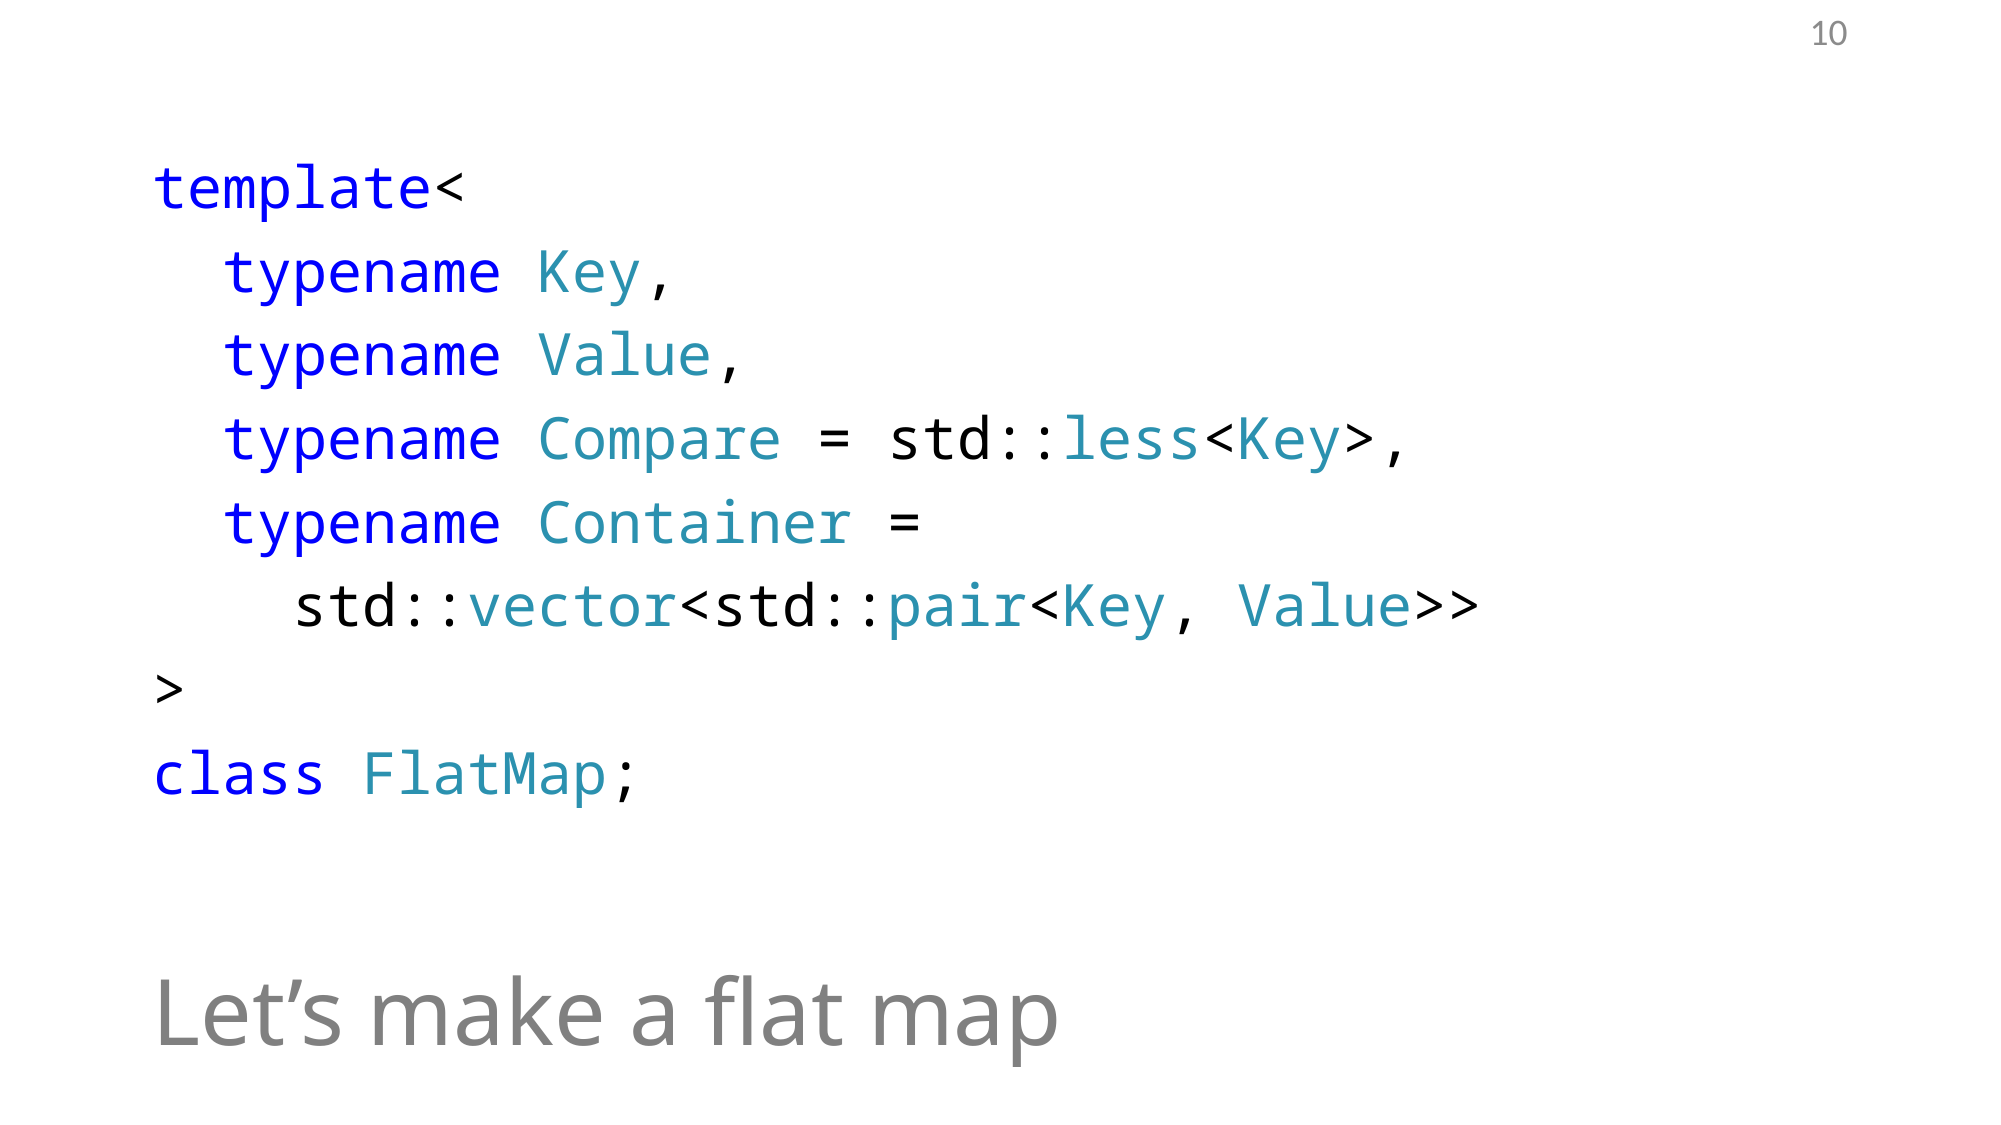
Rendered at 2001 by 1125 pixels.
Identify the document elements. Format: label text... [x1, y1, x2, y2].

title Let’s make a flat map [137, 908, 1863, 1125]
list template< typename Key, typename Value, typename Compare = std::less<Key>, typename Container = std::vector<std::pair<Key, Value>> > class FlatMap; [137, 59, 2000, 908]
slide_number 10 [1412, 0, 1863, 60]
